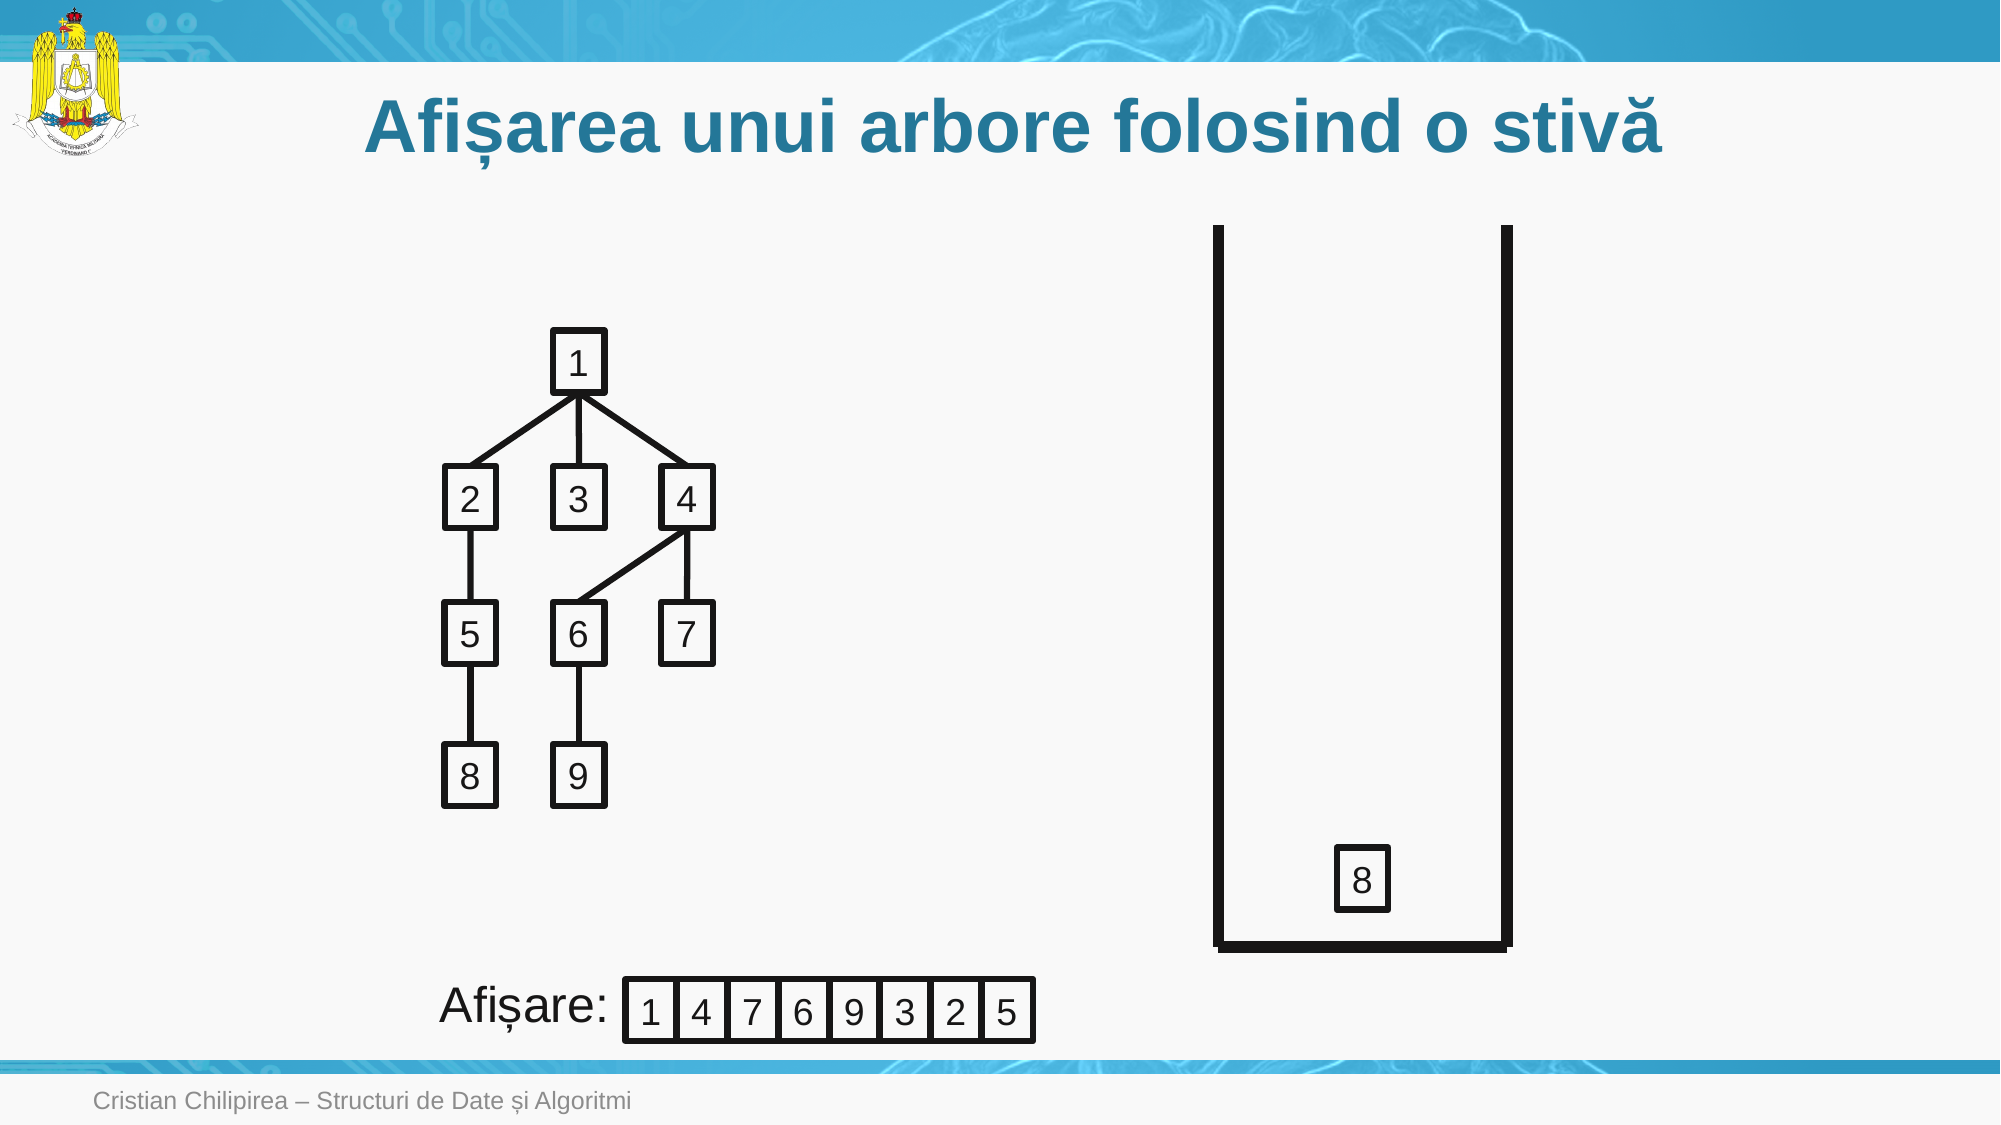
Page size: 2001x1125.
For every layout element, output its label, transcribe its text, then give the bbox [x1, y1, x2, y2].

text_box 4 [661, 466, 713, 529]
footer Cristian Chilipirea – Structuri de Date și Algoritmi [77, 1073, 1338, 1125]
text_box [470, 392, 578, 467]
text_box 6 [779, 979, 828, 1042]
text_box 9 [828, 979, 881, 1042]
text_box 6 [552, 601, 605, 664]
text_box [578, 528, 688, 602]
text_box 7 [661, 601, 713, 664]
text_box 4 [676, 979, 727, 1042]
text_box 2 [444, 466, 497, 529]
text_box 2 [932, 979, 981, 1042]
picture [0, 1060, 2000, 1074]
text_box 8 [444, 743, 497, 806]
text_box 1 [552, 330, 605, 392]
title Afișarea unui arbore folosind o stivă [150, 76, 1876, 180]
text_box 3 [553, 467, 605, 529]
picture [0, 0, 2000, 156]
text_box 5 [444, 601, 497, 664]
text_box 8 [1336, 847, 1389, 910]
text_box 5 [981, 979, 1033, 1042]
text_box 9 [552, 743, 605, 806]
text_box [578, 392, 688, 467]
text_box Afișare: [425, 965, 625, 1041]
text_box 3 [881, 979, 932, 1042]
text_box 1 [625, 979, 676, 1042]
text_box 7 [727, 979, 779, 1042]
